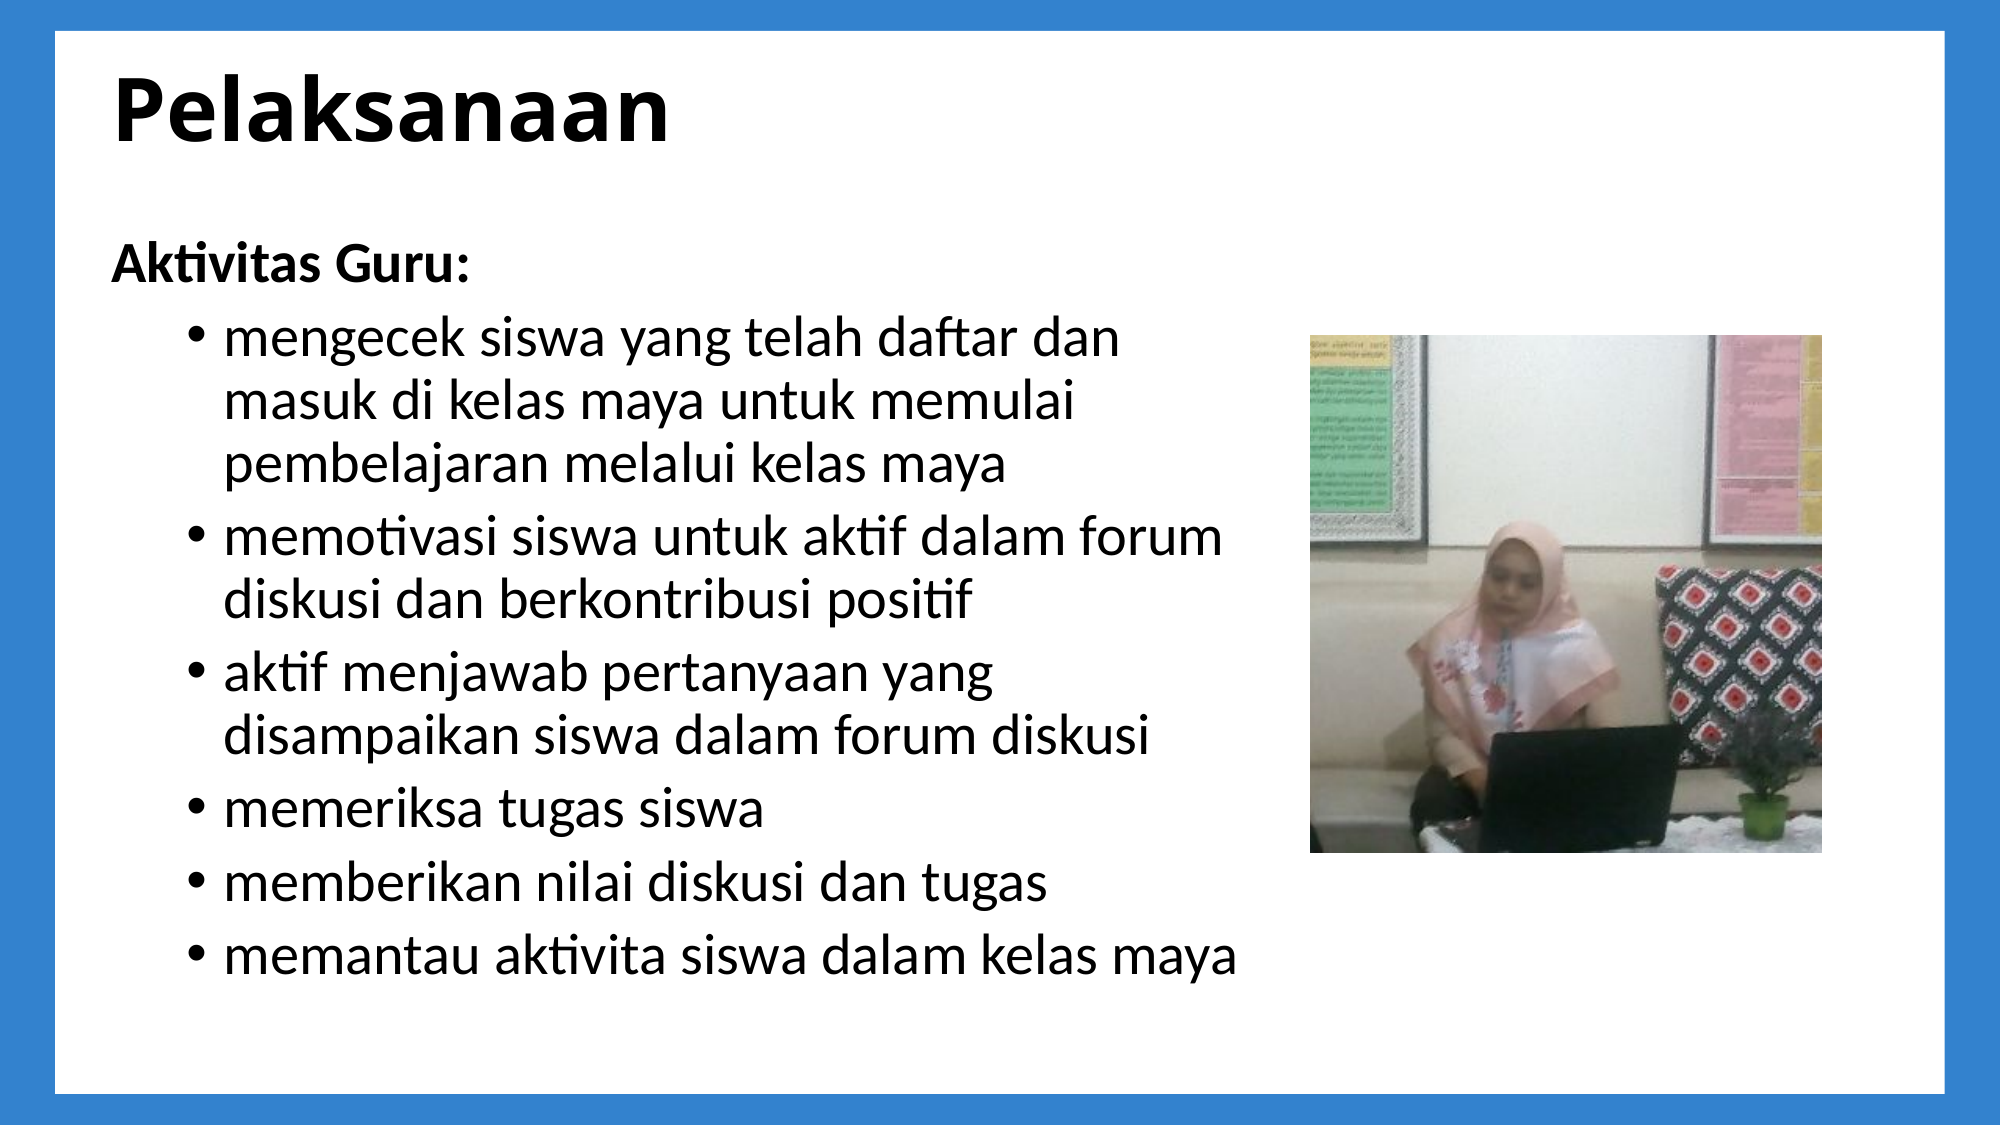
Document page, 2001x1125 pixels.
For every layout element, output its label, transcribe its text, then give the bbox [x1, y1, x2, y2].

list Aktivitas Guru: mengecek siswa yang telah daftar dan masuk di kelas maya untuk memulai pembelajaran melalui kelas maya memotivasi siswa untuk aktif dalam forum diskusi dan berkontribusi positif aktif menjawab pertanyaan yang disampaikan siswa dalam forum diskusi memeriksa tugas siswa memberikan nilai diskusi dan tugas memantau aktivita siswa dalam kelas maya [96, 224, 1280, 1073]
title Pelaksanaan [96, 57, 1822, 169]
picture [1310, 335, 1822, 853]
